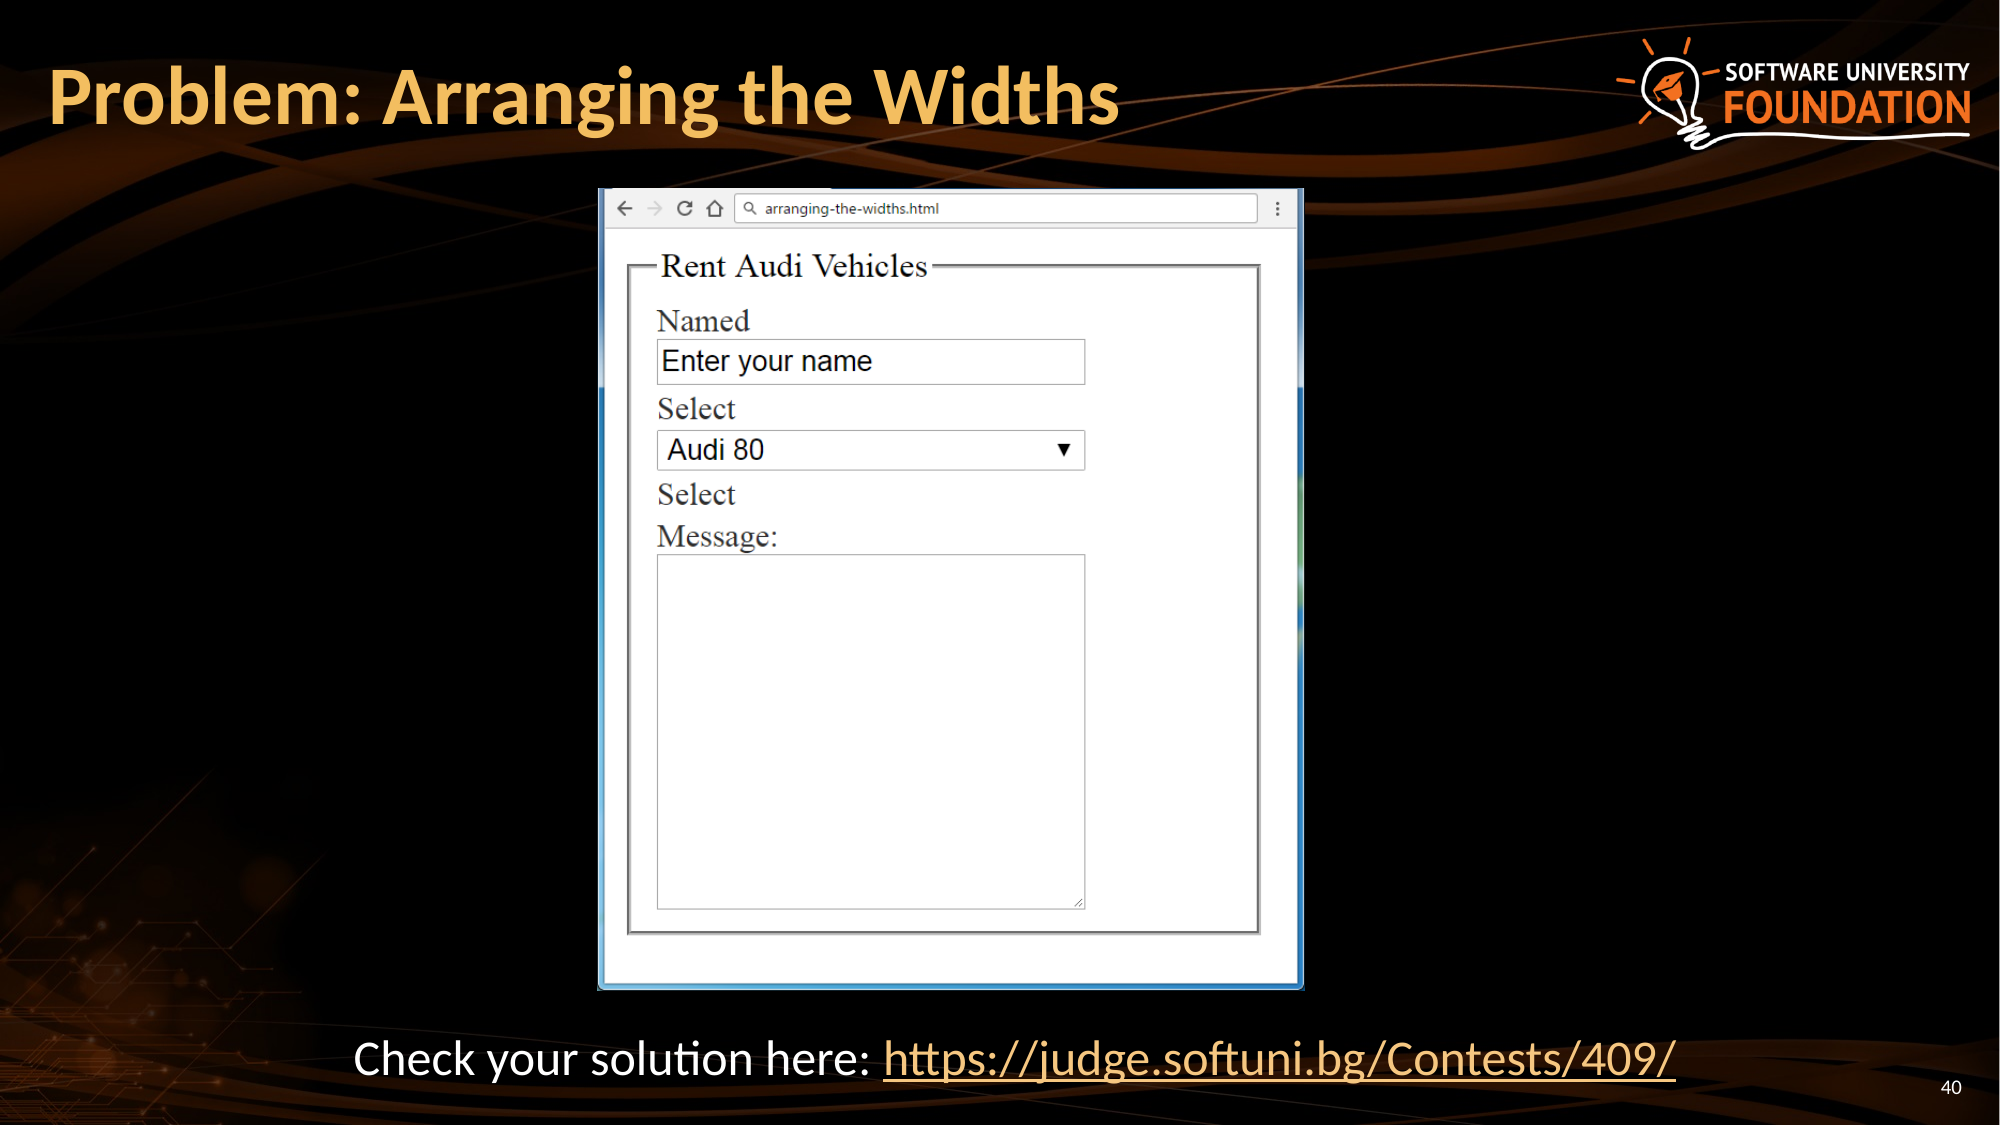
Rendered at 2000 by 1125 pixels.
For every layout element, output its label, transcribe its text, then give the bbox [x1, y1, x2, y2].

picture [0, 0, 2000, 1125]
title Problem: Arranging the Widths [30, 6, 1602, 189]
slide_number 40 [1897, 1070, 1968, 1103]
text_box Check your solution here: https://judge.softuni.bg/Contests/409/ [112, 1018, 1918, 1094]
